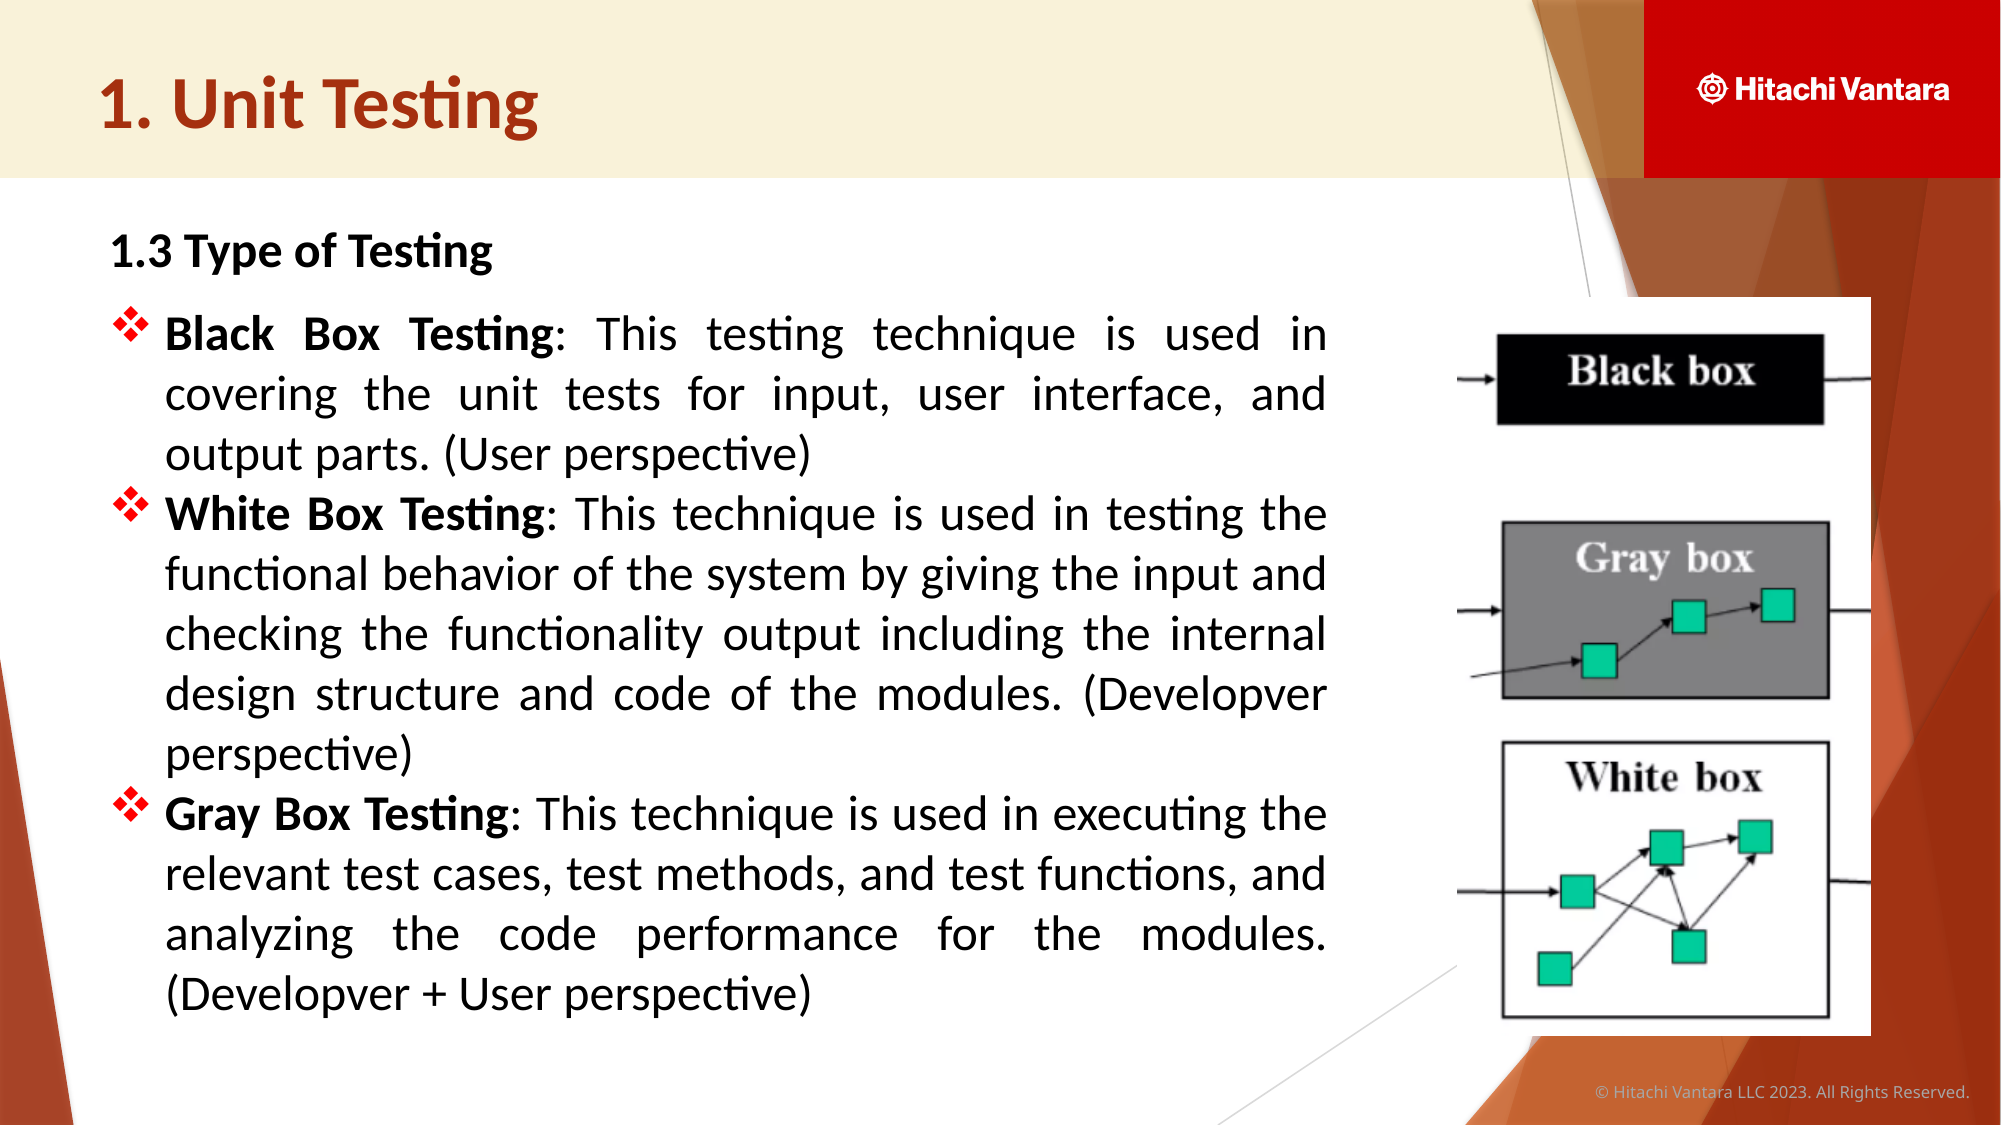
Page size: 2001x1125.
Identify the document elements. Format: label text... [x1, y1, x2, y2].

title 1. Unit Testing [81, 46, 1078, 162]
picture [1456, 297, 1871, 1036]
text_box 1.3 Type of Testing [93, 210, 731, 286]
picture [1644, 0, 2001, 178]
text_box Black Box Testing: This testing technique is used in covering the unit tests for input, user interface, and output parts. (User perspective) White Box Testing: This technique is used in testing the functional behavior of the system by giving the input and checking the functionality output including the internal design structure and code of the modules. (Developver perspective) Gray Box Testing: This technique is used in executing the relevant test cases, test methods, and test functions, and analyzing the code performance for the modules. (Developver + User perspective) [93, 293, 1344, 1089]
